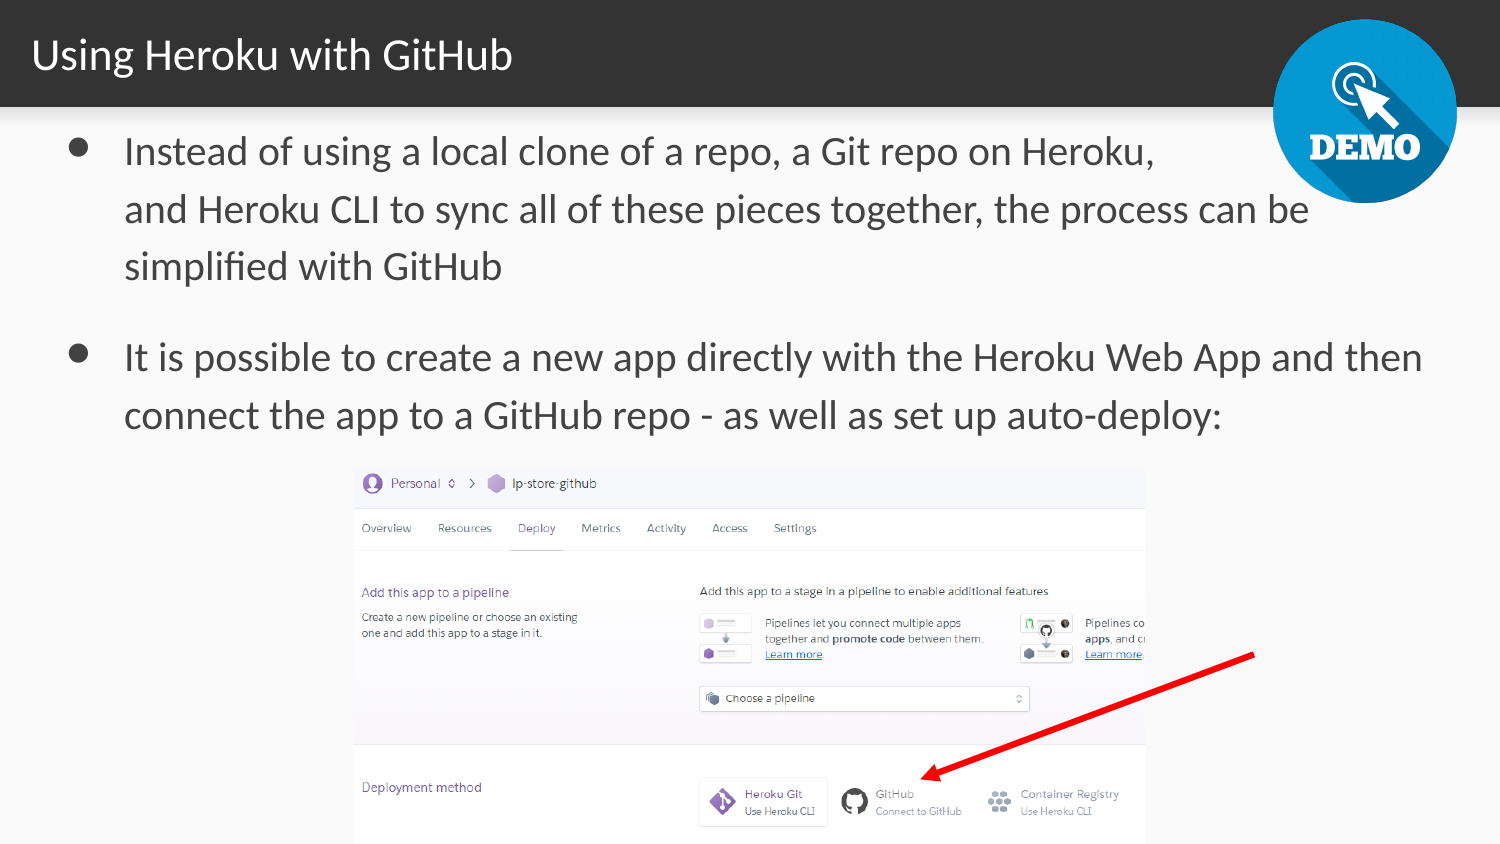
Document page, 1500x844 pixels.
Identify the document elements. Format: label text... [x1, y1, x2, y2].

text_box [919, 654, 1255, 780]
picture [1273, 19, 1350, 96]
picture [353, 469, 1145, 844]
picture [1355, 85, 1398, 128]
list Instead of using a local clone of a repo, a Git repo on Heroku, and Heroku CLI to sync all of these pieces together, the process can be simplified with GitHub It is possible to create a new app directly with the Heroku Web App and then connect the app to a GitHub repo - as well as set up auto-deploy: [34, 101, 1465, 806]
picture [1311, 135, 1334, 159]
picture [1273, 125, 1349, 203]
picture [1360, 135, 1393, 159]
picture [1380, 19, 1457, 94]
picture [1344, 73, 1364, 94]
picture [1395, 134, 1419, 160]
picture [1333, 63, 1375, 105]
picture [1337, 135, 1357, 159]
title Using Heroku with GitHub [16, 2, 1464, 102]
picture [1382, 127, 1457, 203]
